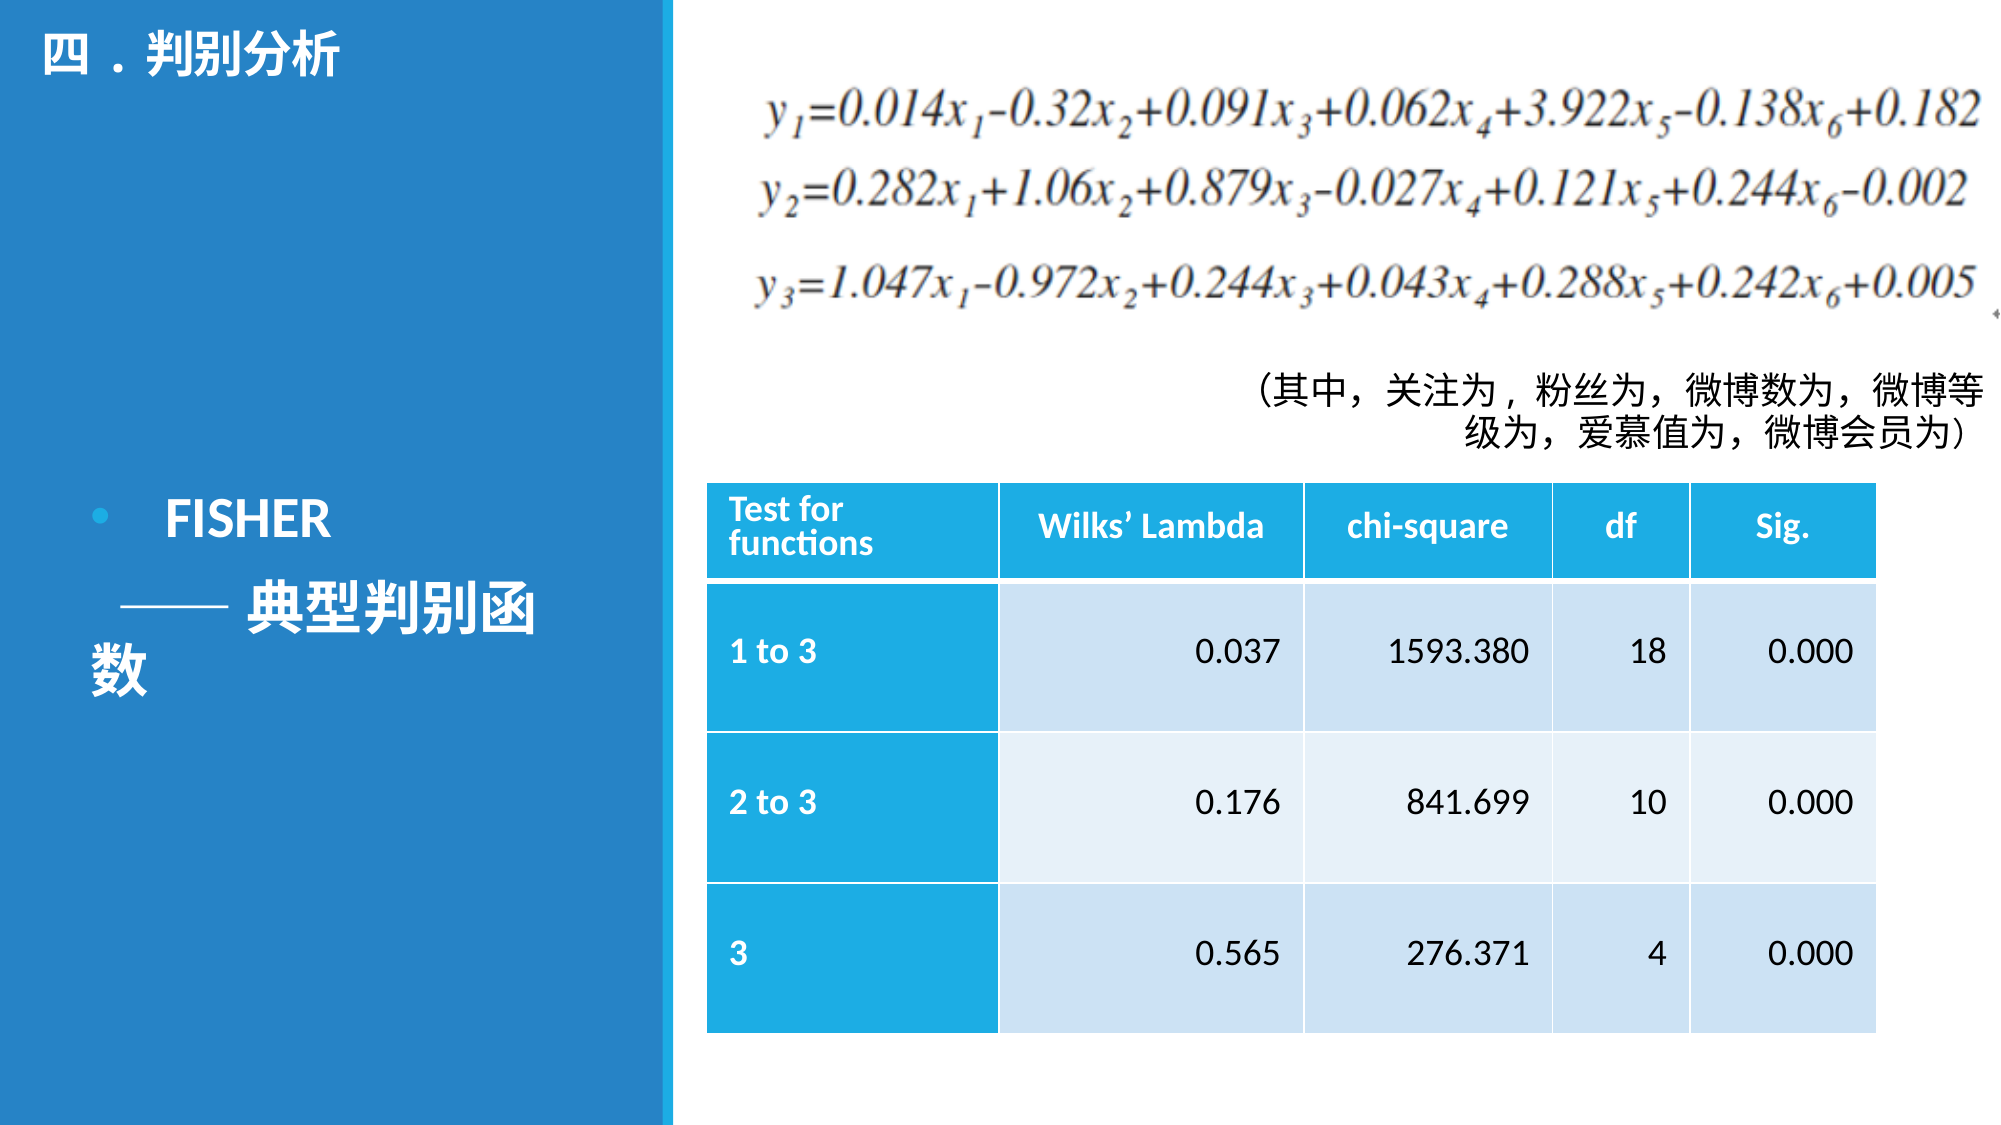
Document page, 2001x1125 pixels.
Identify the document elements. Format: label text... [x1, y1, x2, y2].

table_cell 0.037 [1000, 584, 1303, 731]
table_header Sig. [1691, 483, 1876, 578]
table_cell 4 [1553, 884, 1689, 1033]
table_cell 3 [707, 884, 998, 1033]
table_header df [1553, 483, 1689, 578]
table_header Wilks’ Lambda [1000, 483, 1303, 578]
table_cell 0.000 [1691, 884, 1876, 1033]
picture [705, 60, 2000, 345]
table_cell 0.000 [1691, 733, 1876, 882]
table_cell 276.371 [1305, 884, 1552, 1033]
table_header chi-square [1305, 483, 1552, 578]
table_cell 0.565 [1000, 884, 1303, 1033]
table_cell 18 [1553, 584, 1689, 731]
list FISHER ——典型判别函数 [75, 479, 600, 1035]
table_cell 1 to 3 [707, 584, 998, 731]
table_cell 0.176 [1000, 733, 1303, 882]
table_cell 10 [1553, 733, 1689, 882]
table_cell 1593.380 [1305, 584, 1552, 731]
table_cell 0.000 [1691, 584, 1876, 731]
table_header Test for functions [707, 483, 998, 578]
table_cell 841.699 [1305, 733, 1552, 882]
title 四.判别分析 [26, 0, 761, 91]
table_cell 2 to 3 [707, 733, 998, 882]
